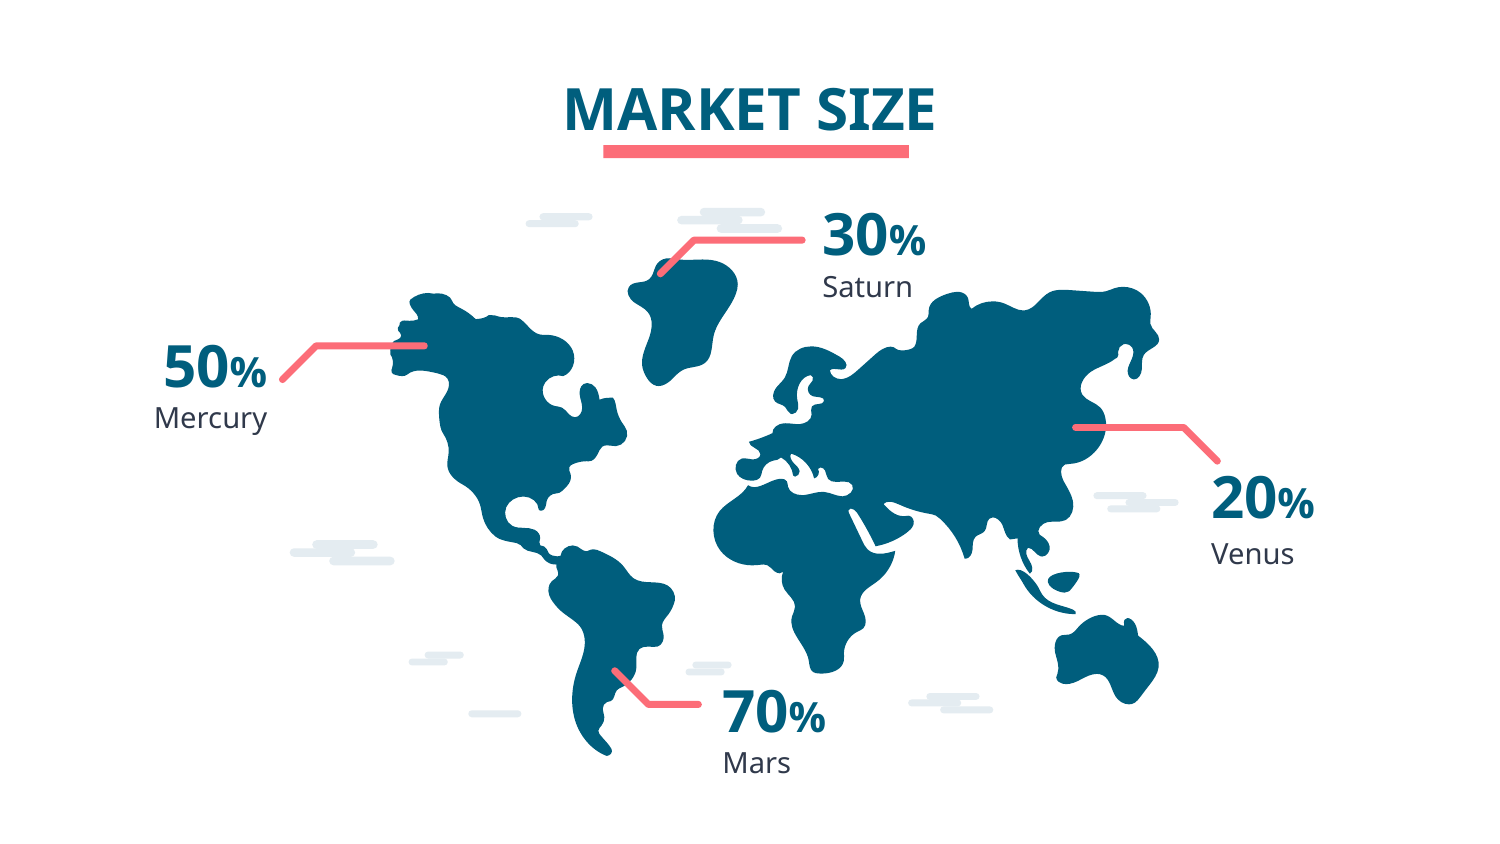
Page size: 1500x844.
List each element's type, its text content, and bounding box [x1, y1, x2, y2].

subtitle Mars [707, 764, 894, 791]
subtitle Venus [1195, 524, 1382, 581]
text_box [1165, 499, 1179, 506]
text_box [699, 207, 766, 217]
title MARKET SIZE [117, 57, 1383, 152]
text_box [539, 213, 593, 221]
title 50% [124, 338, 283, 389]
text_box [389, 257, 1161, 757]
title 30% [807, 206, 966, 256]
subtitle Mercury [96, 389, 283, 445]
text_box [289, 540, 395, 566]
text_box [716, 224, 783, 233]
text_box [525, 220, 579, 228]
text_box [603, 145, 909, 159]
title 20% [1195, 469, 1354, 521]
text_box [677, 215, 743, 225]
